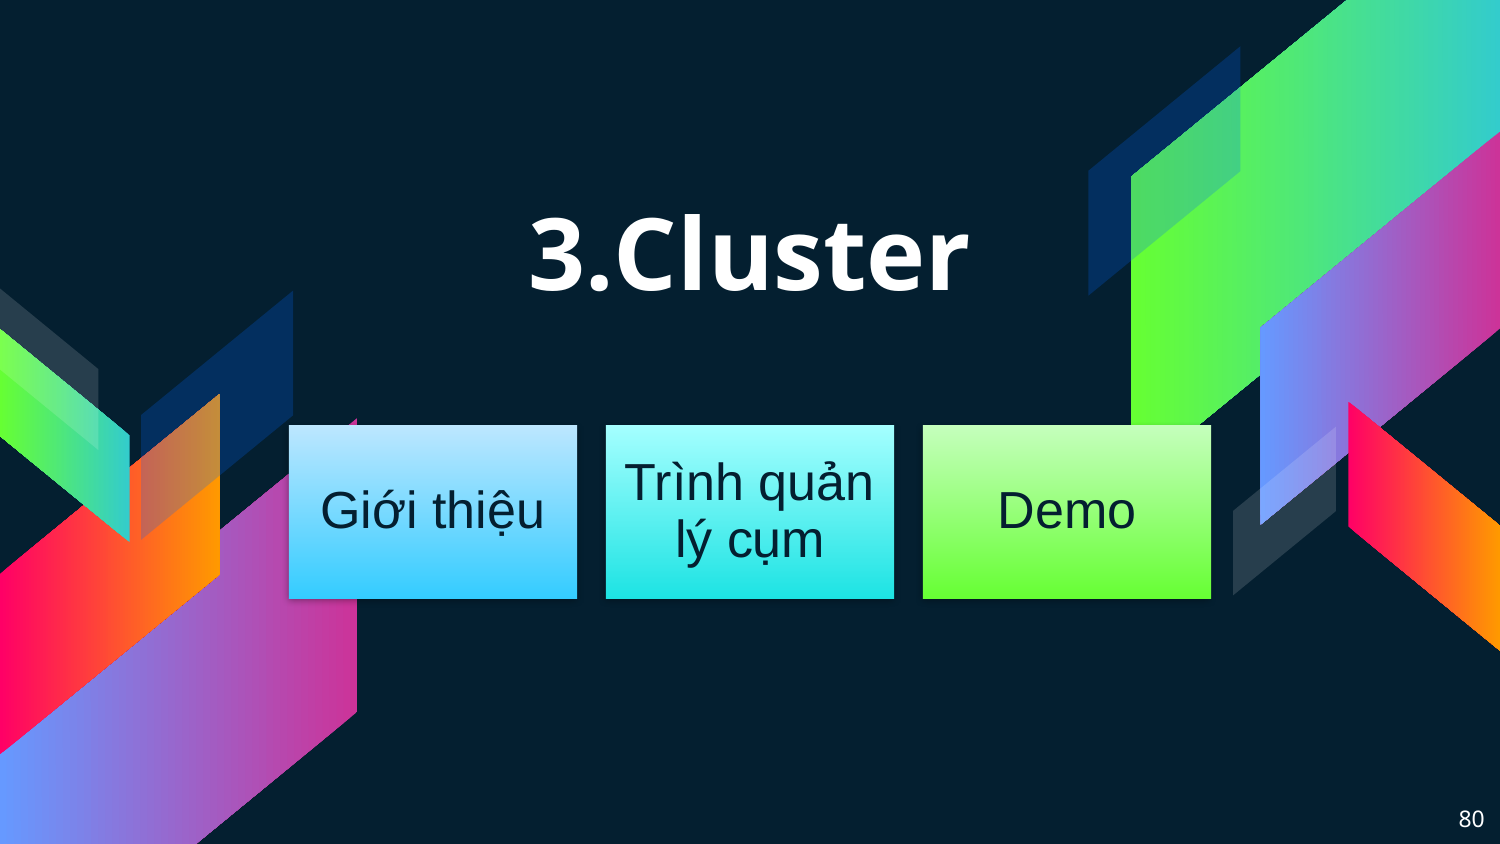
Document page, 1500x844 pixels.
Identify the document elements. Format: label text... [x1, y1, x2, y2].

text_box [288, 367, 1212, 657]
slide_number 80 [1403, 789, 1500, 844]
title 3.Cluster [434, 135, 1066, 326]
